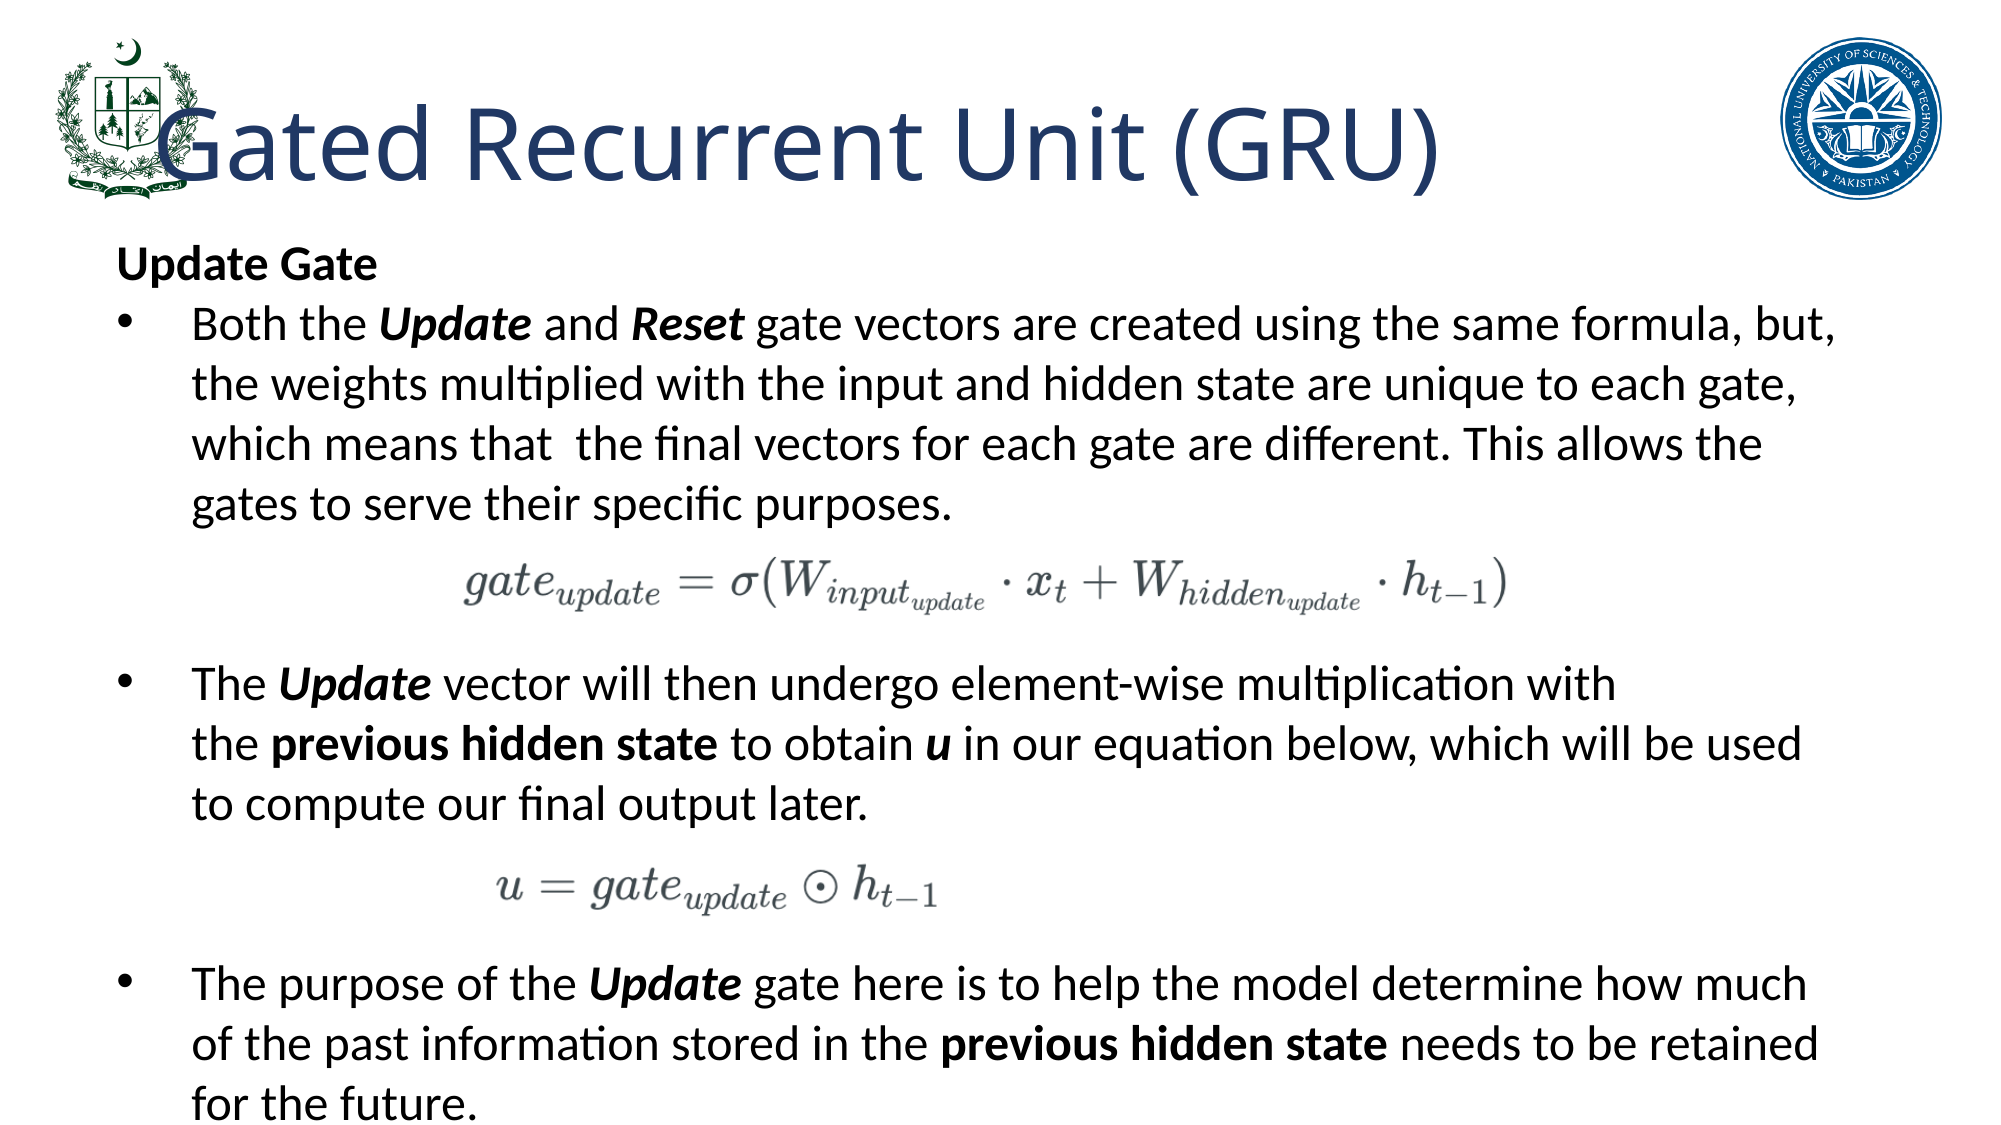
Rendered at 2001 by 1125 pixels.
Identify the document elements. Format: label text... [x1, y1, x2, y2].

picture [456, 539, 1544, 649]
text_box Update Gate Both the Update and Reset gate vectors are created using the same formula, but, the weights multiplied with the input and hidden state are unique to each gate, which means that the final vectors for each gate are different. This allows the gates to serve their specific purposes. The Update vector will then undergo element-wise multiplication with the previous hidden state to obtain u in our equation below, which will be used to compute our final output later. The purpose of the Update gate here is to help the model determine how much of the past information stored in the previous hidden state needs to be retained for the future. [101, 222, 1863, 1125]
picture [55, 38, 200, 200]
picture [1780, 37, 1942, 200]
title Gated Recurrent Unit (GRU) [137, 39, 1863, 222]
picture [487, 854, 963, 932]
